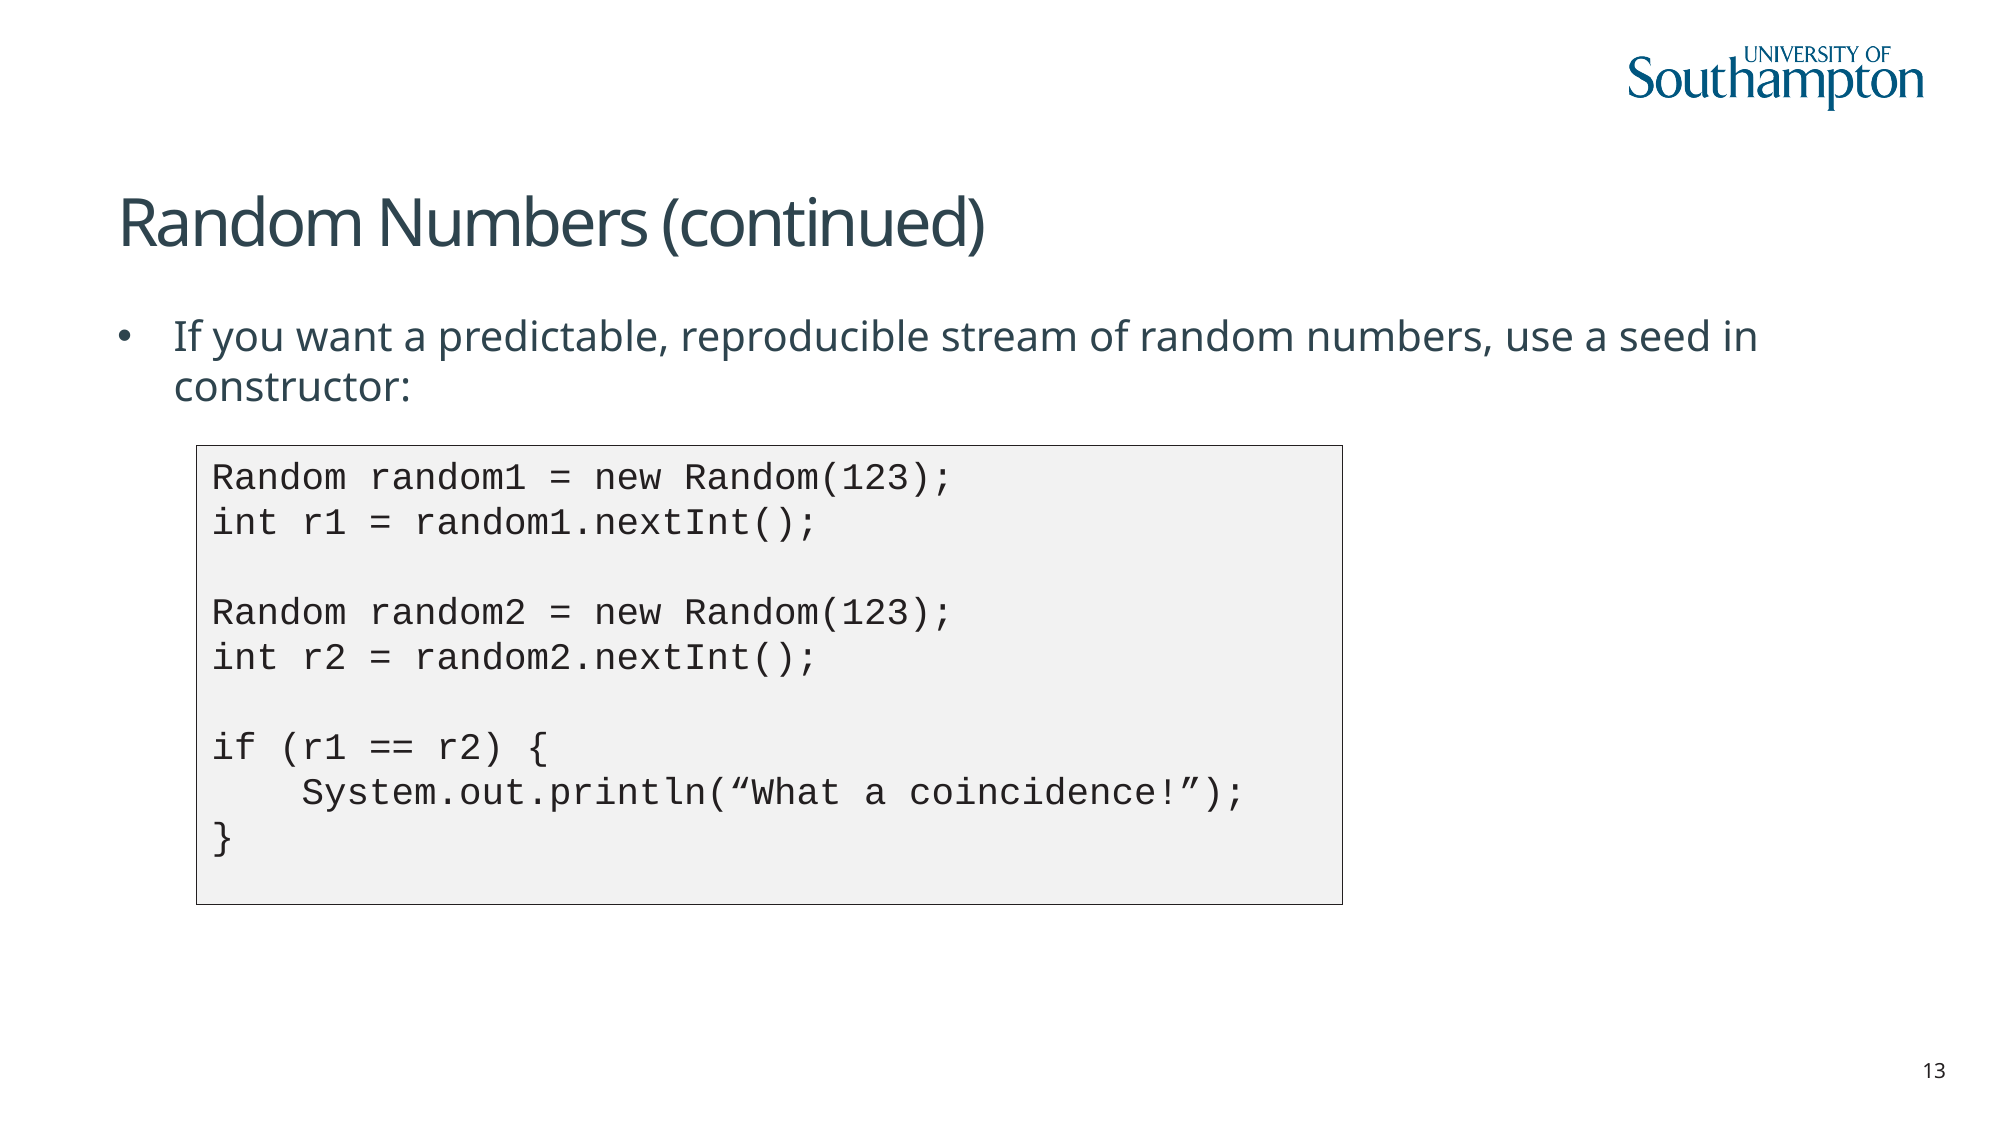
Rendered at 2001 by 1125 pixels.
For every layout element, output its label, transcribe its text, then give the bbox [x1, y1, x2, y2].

title Random Numbers (continued) [102, 113, 1882, 268]
picture [1869, 48, 1877, 60]
picture [1629, 71, 1648, 95]
picture [1629, 46, 1924, 111]
list If you want a predictable, reproducible stream of random numbers, use a seed in constructor: [102, 302, 1882, 1024]
text_box Random random1 = new Random(123); int r1 = random1.nextInt(); Random random2 = new Random(123); int r2 = random2.nextInt(); if (r1 == r2) { System.out.println(“What a coincidence!”); } [196, 445, 1343, 905]
